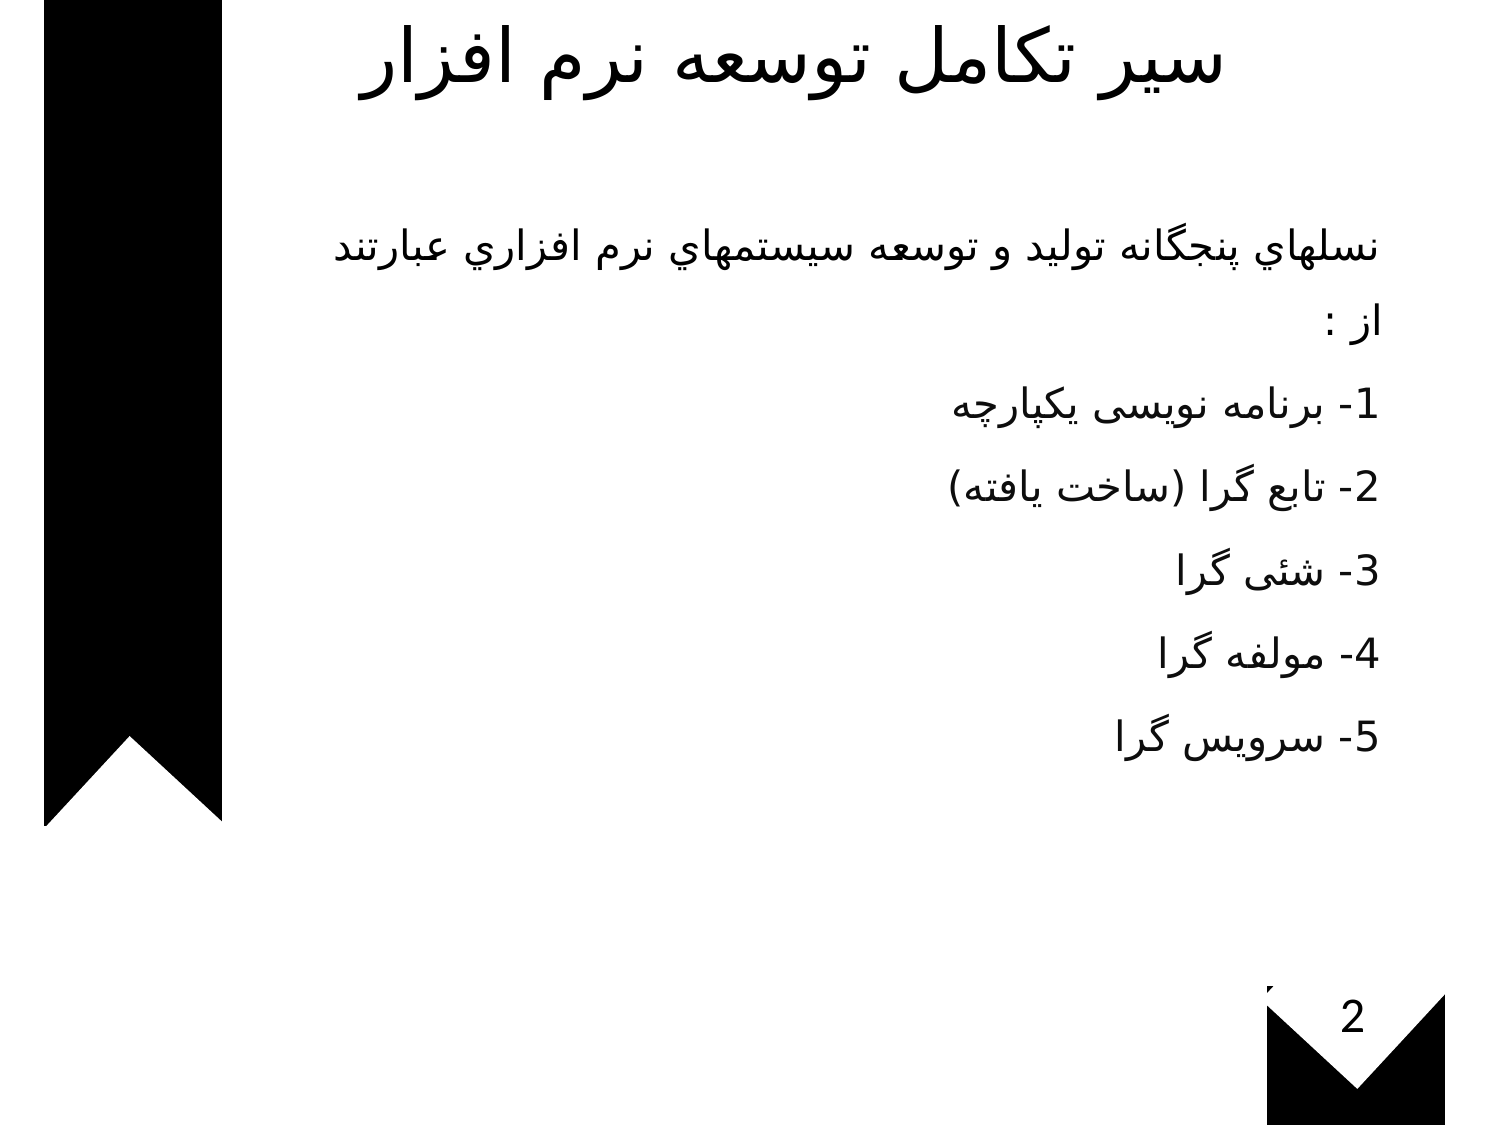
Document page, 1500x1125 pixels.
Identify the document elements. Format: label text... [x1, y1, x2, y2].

text_box نسلهاي پنجگانه توليد و توسعه سيستمهاي نرم افزاري عبارتند از : 1- برنامه نویسی یکپارچه 2- تابع گرا (ساخت یافته) 3- شئی گرا 4- مولفه گرا 5- سرویس گرا [275, 186, 1425, 768]
text_box [1260, 898, 1451, 1089]
text_box [1267, 996, 1445, 1125]
text_box 2 [1324, 974, 1400, 1050]
text_box سیر تکامل توسعه نرم افزار [346, 0, 1243, 105]
text_box [35, 736, 226, 927]
text_box [44, 0, 222, 826]
